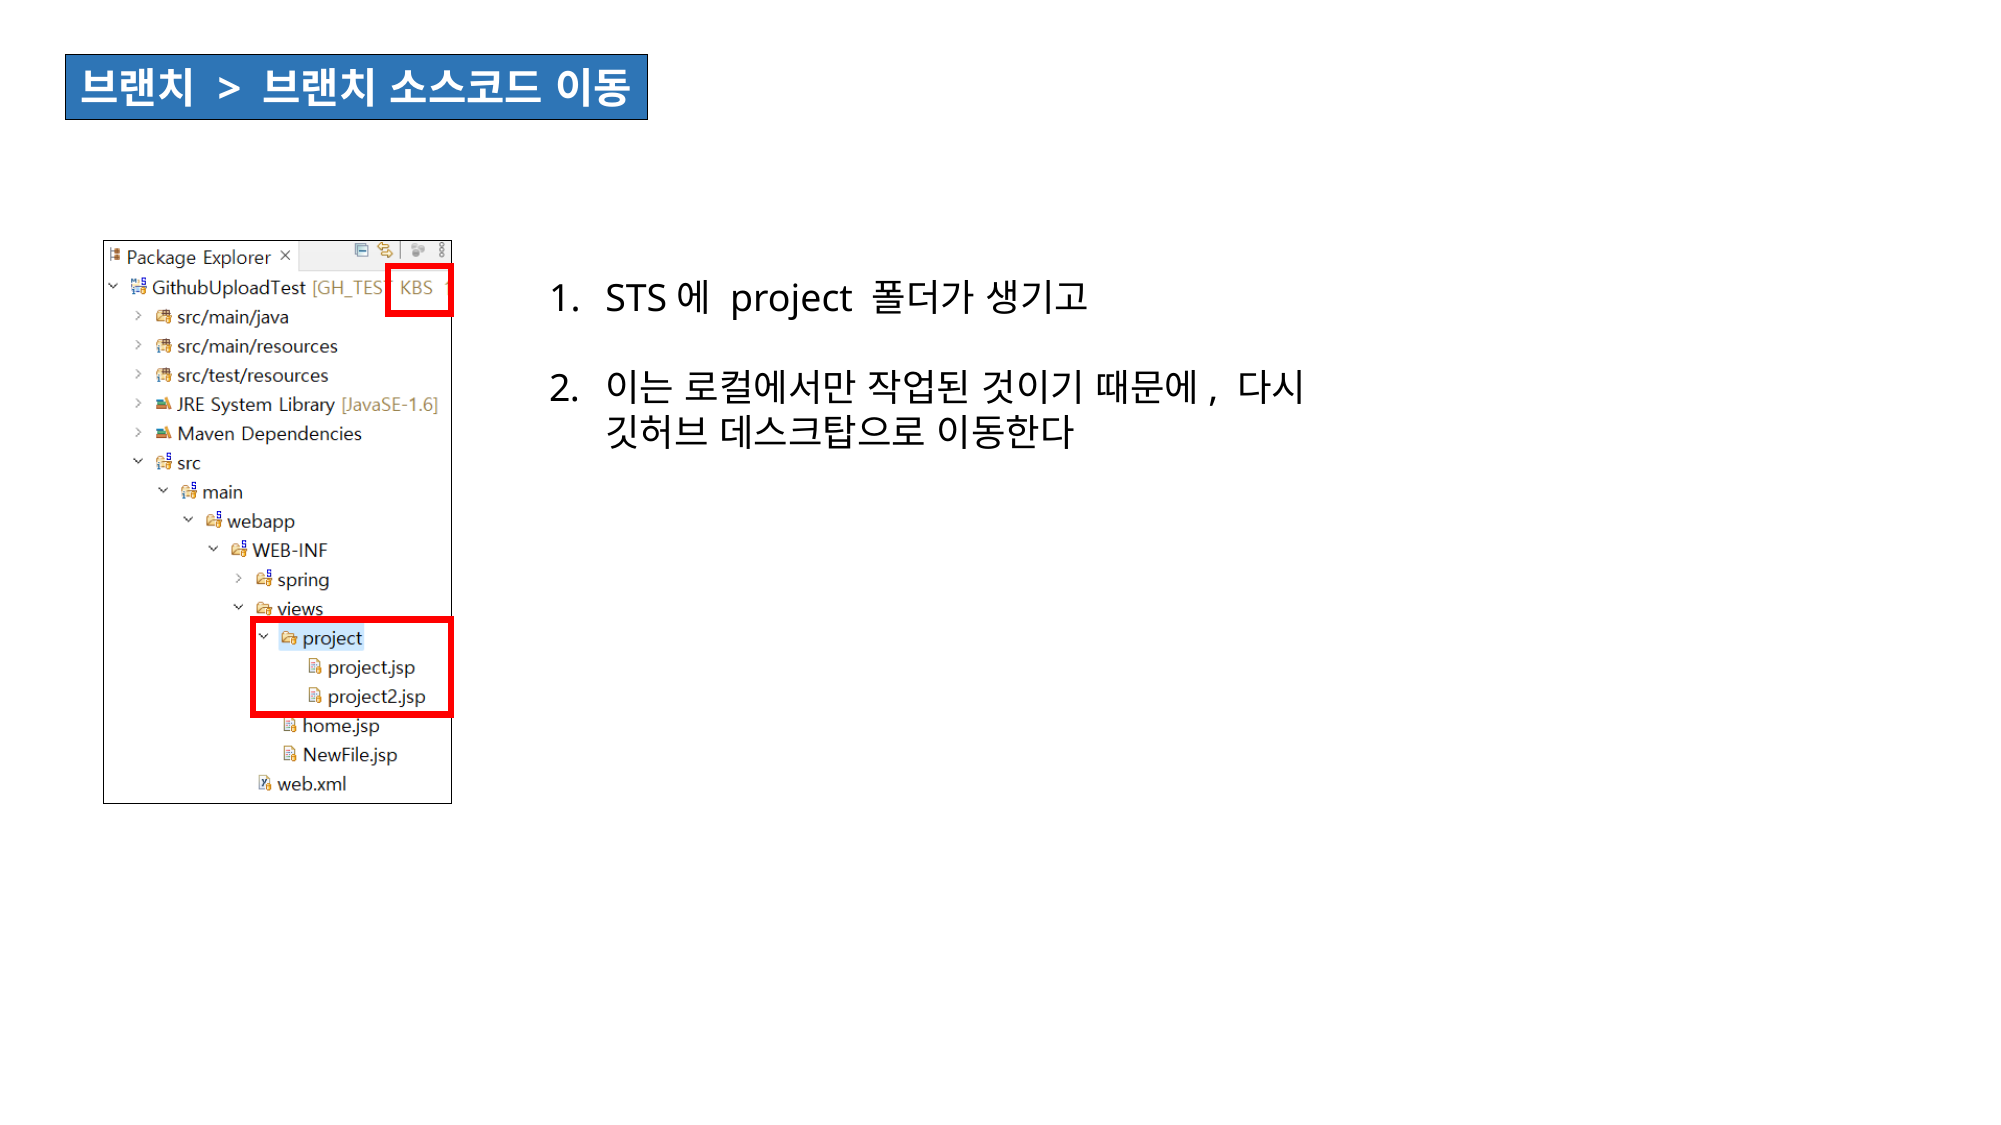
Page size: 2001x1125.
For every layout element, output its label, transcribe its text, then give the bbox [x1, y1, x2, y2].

text_box 브랜치 > 브랜치 소스코드 이동 [65, 54, 648, 120]
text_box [103, 240, 451, 804]
text_box STS에 project 폴더가 생기고 이는 로컬에서만 작업된 것이기 때문에, 다시 깃허브 데스크탑으로 이동한다 [534, 266, 1332, 462]
